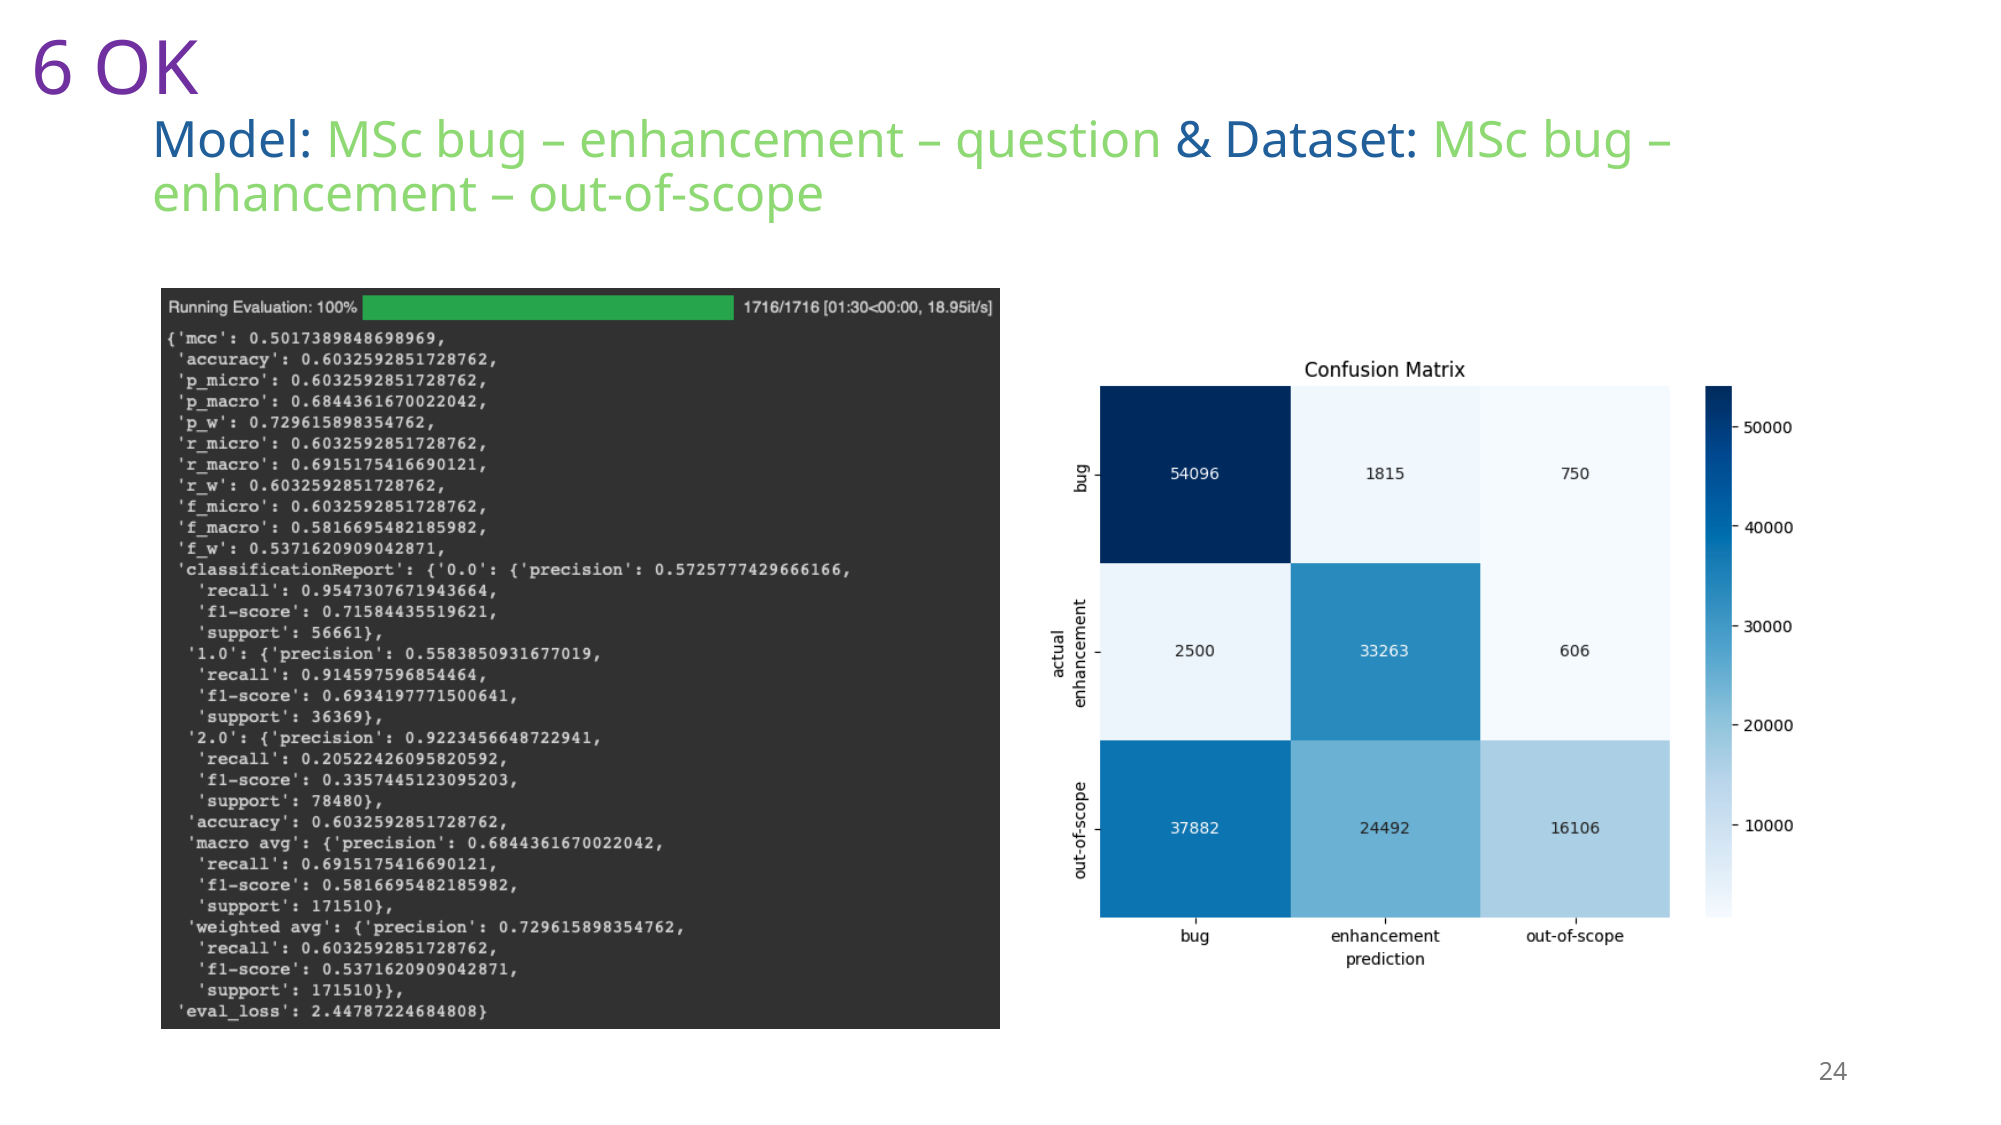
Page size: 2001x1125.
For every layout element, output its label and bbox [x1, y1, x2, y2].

slide_number [1412, 1042, 1863, 1103]
picture [1045, 354, 1803, 975]
picture [160, 288, 1001, 1030]
text_box [16, 12, 2000, 278]
